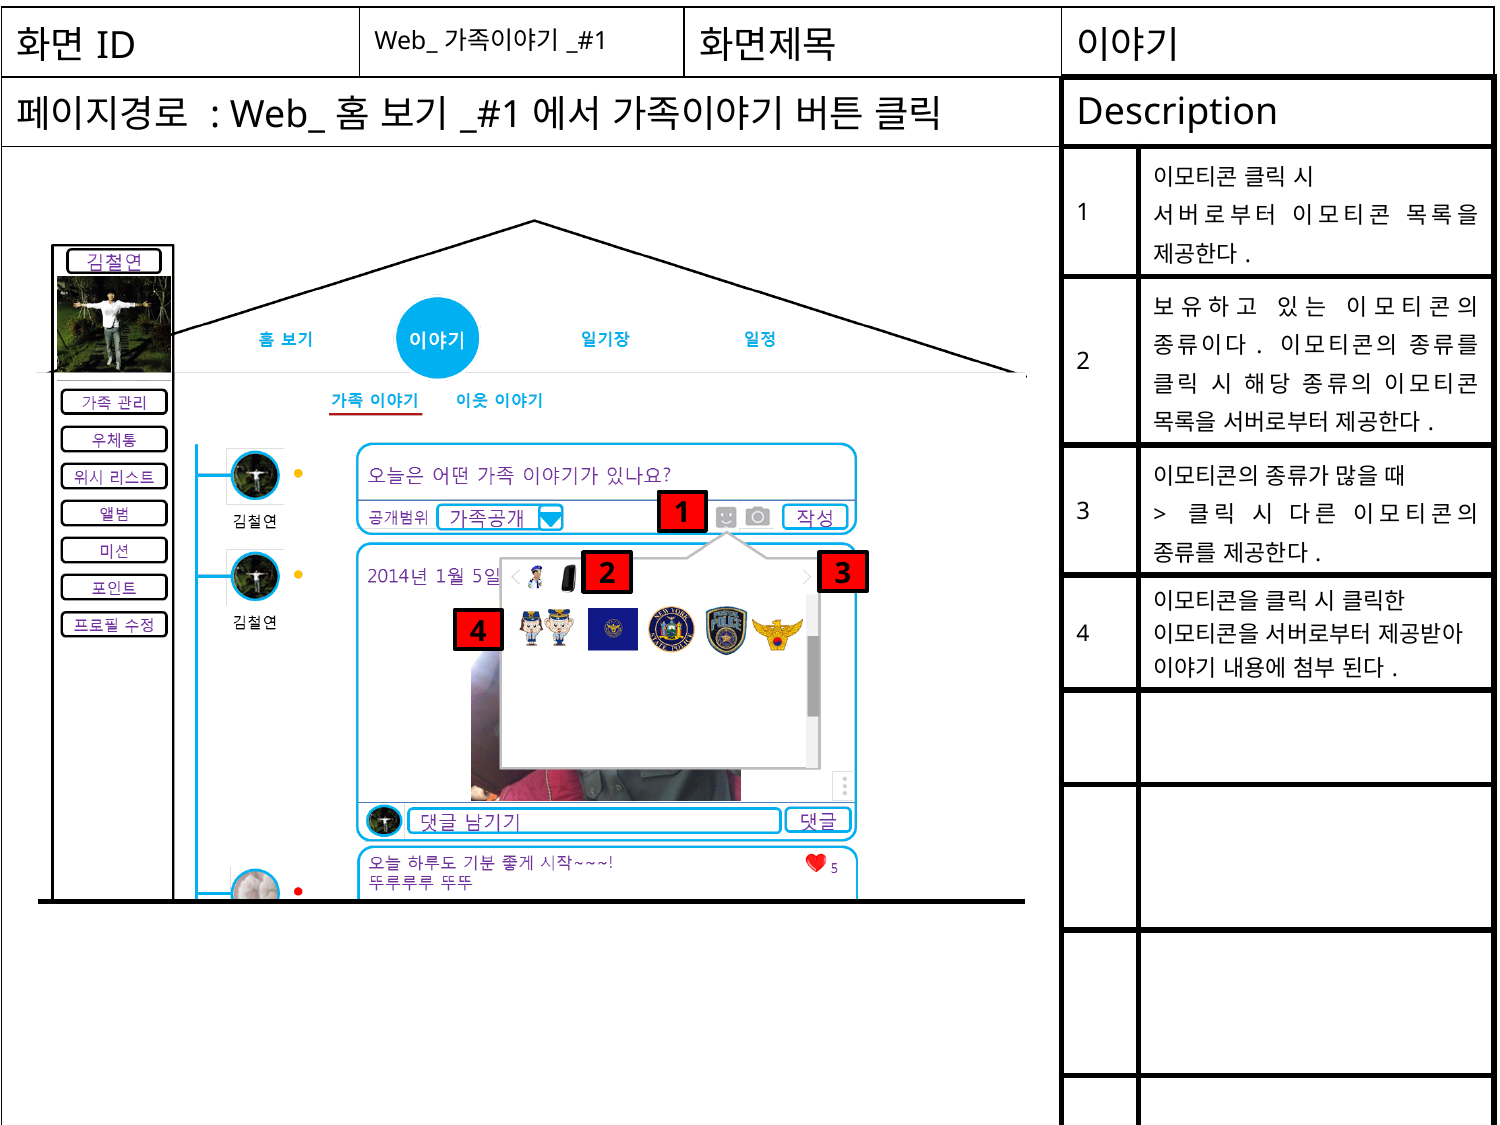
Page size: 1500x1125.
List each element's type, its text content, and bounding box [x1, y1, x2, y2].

table_cell 이모티콘 클릭 시 서버로부터 이모티콘 목록을 제공한다. [1141, 149, 1491, 274]
picture [35, 219, 1034, 925]
table_header Web_가족이야기_#1 [360, 8, 683, 76]
table_cell [1064, 933, 1136, 1073]
table_cell 보유하고 있는 이모티콘의 종류이다. 이모티콘의 종류를 클릭 시 해당 종류의 이모티콘 목록을 서버로부터 제공한다. [1141, 279, 1491, 442]
table_cell Description [1064, 80, 1491, 144]
table_cell 3 [1064, 448, 1136, 572]
table_cell 페이지경로 : Web_홈 보기_#1에서 가족이야기 버튼 클릭 [2, 78, 1059, 146]
table_header 이야기 [1062, 8, 1493, 74]
table_cell [1141, 1078, 1491, 1125]
table_cell [1064, 787, 1136, 927]
table_cell 2 [1064, 279, 1136, 442]
table_header 화면제목 [685, 8, 1061, 76]
table_cell [1141, 787, 1491, 927]
table_cell [2, 147, 1059, 1125]
table_cell [1064, 1078, 1136, 1125]
table_cell 4 [1064, 578, 1136, 687]
table_cell 이모티콘을 클릭 시 클릭한 이모티콘을 서버로부터 제공받아 이야기 내용에 첨부 된다. [1141, 578, 1491, 687]
table_cell [1141, 933, 1491, 1073]
table_cell [1064, 693, 1136, 782]
table_cell 1 [1064, 149, 1136, 274]
table_cell [1141, 693, 1491, 782]
table_cell 이모티콘의 종류가 많을 때 > 클릭 시 다른 이모티콘의 종류를 제공한다. [1141, 448, 1491, 572]
table_header 화면ID [2, 8, 359, 76]
